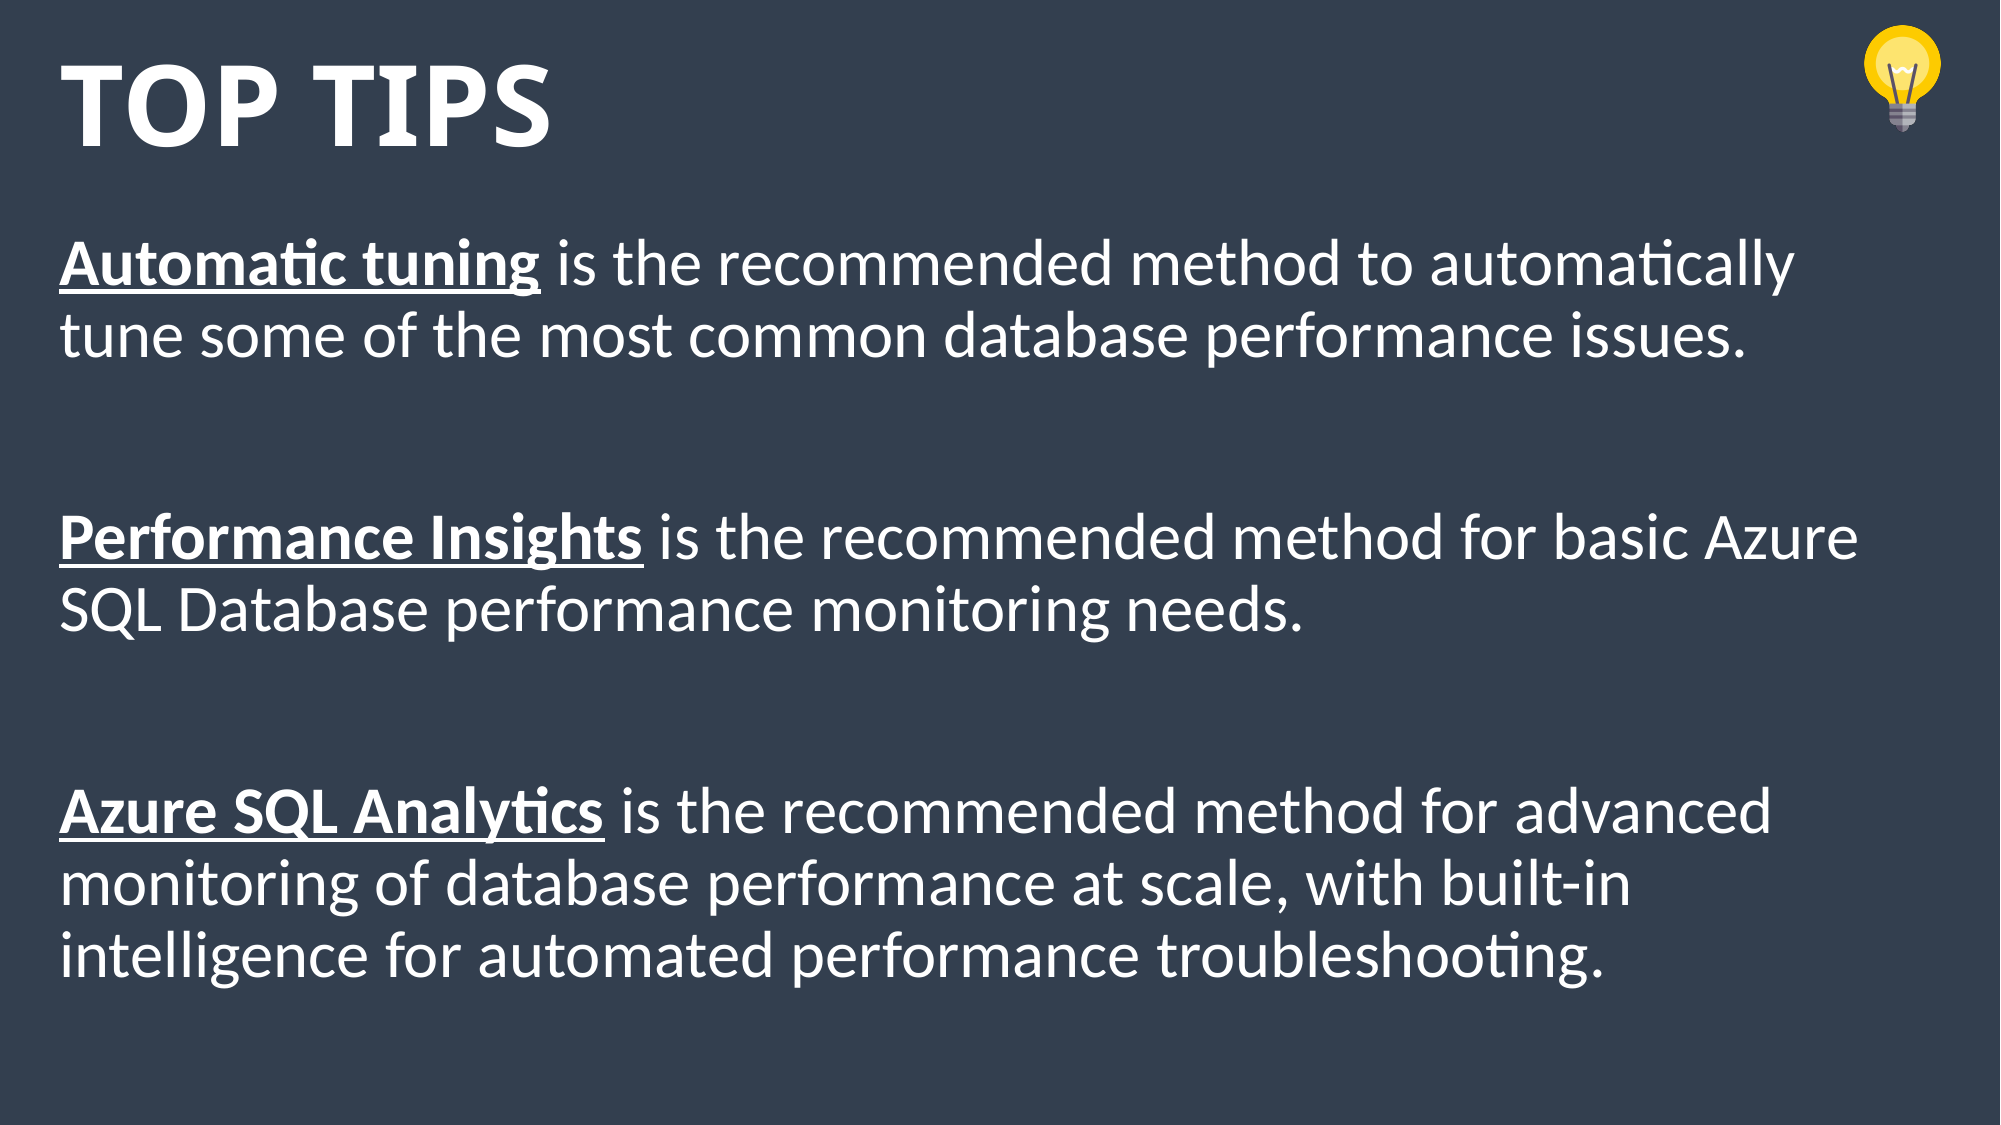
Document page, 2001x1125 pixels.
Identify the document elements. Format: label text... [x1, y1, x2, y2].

list Automatic tuning is the recommended method to automatically tune some of the most common database performance issues. Performance Insights is the recommended method for basic Azure SQL Database performance monitoring needs. Azure SQL Analytics is the recommended method for advanced monitoring of database performance at scale, with built-in intelligence for automated performance troubleshooting. [44, 220, 1906, 1028]
title TOP TIPS [44, 47, 1000, 173]
picture [1849, 25, 1956, 132]
